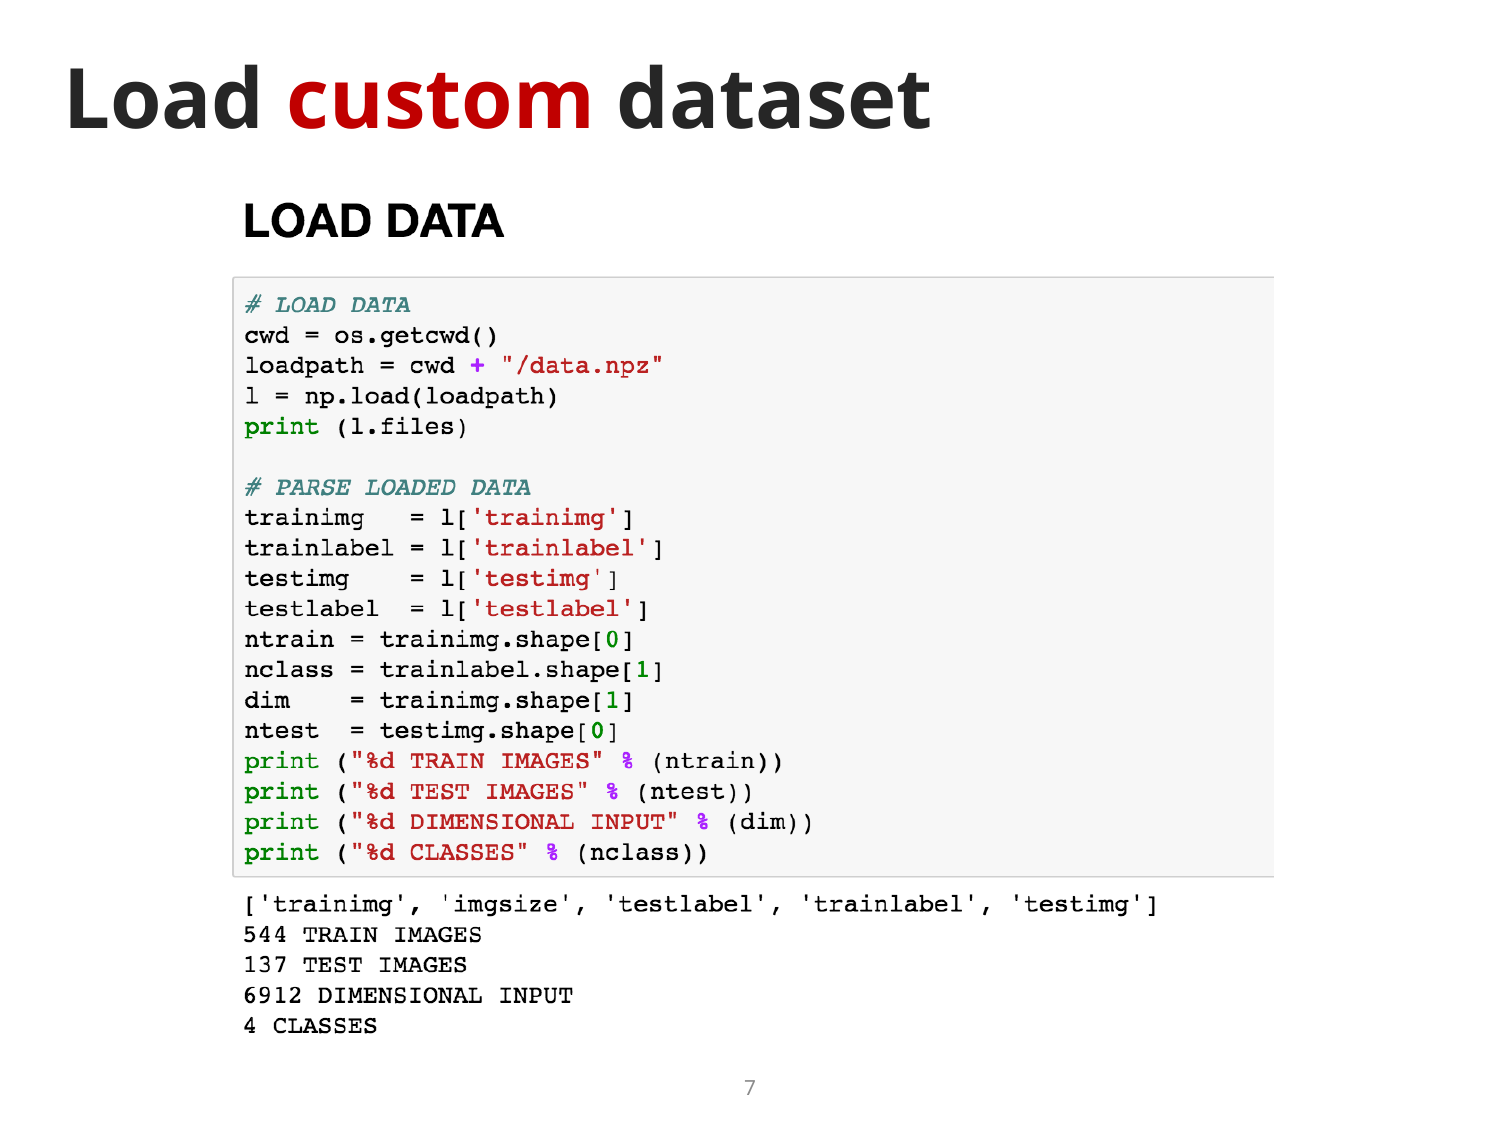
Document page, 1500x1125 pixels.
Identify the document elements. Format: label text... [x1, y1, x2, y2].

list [225, 183, 1274, 1048]
slide_number 7 [575, 1058, 925, 1119]
title Load custom dataset [48, 41, 1456, 149]
